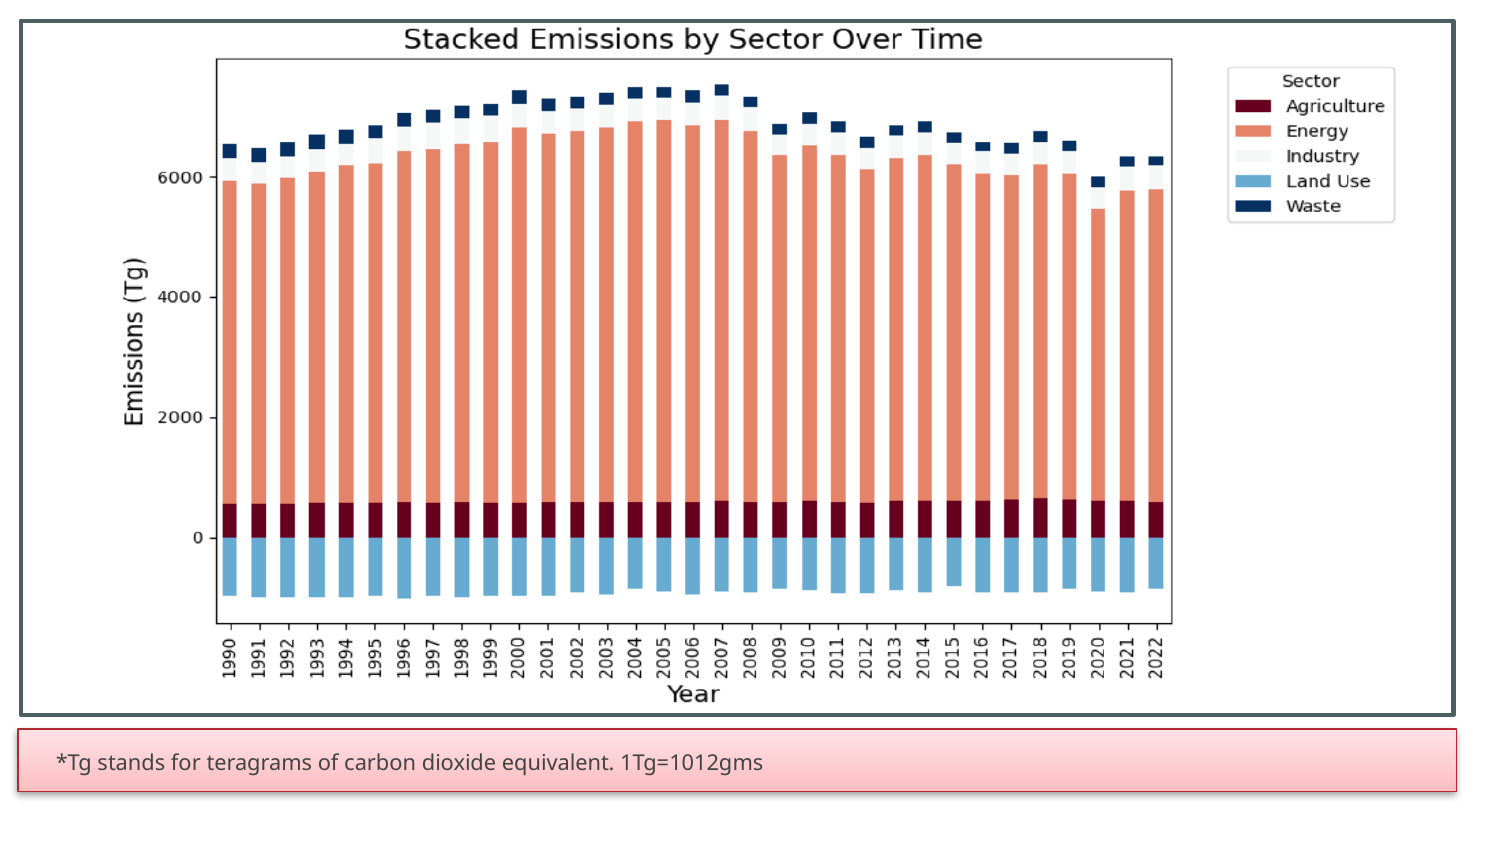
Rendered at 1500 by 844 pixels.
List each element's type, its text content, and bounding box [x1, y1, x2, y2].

list *Tg stands for teragrams of carbon dioxide equivalent. 1Tg=1012gms [17, 728, 1457, 792]
picture [22, 22, 1452, 714]
